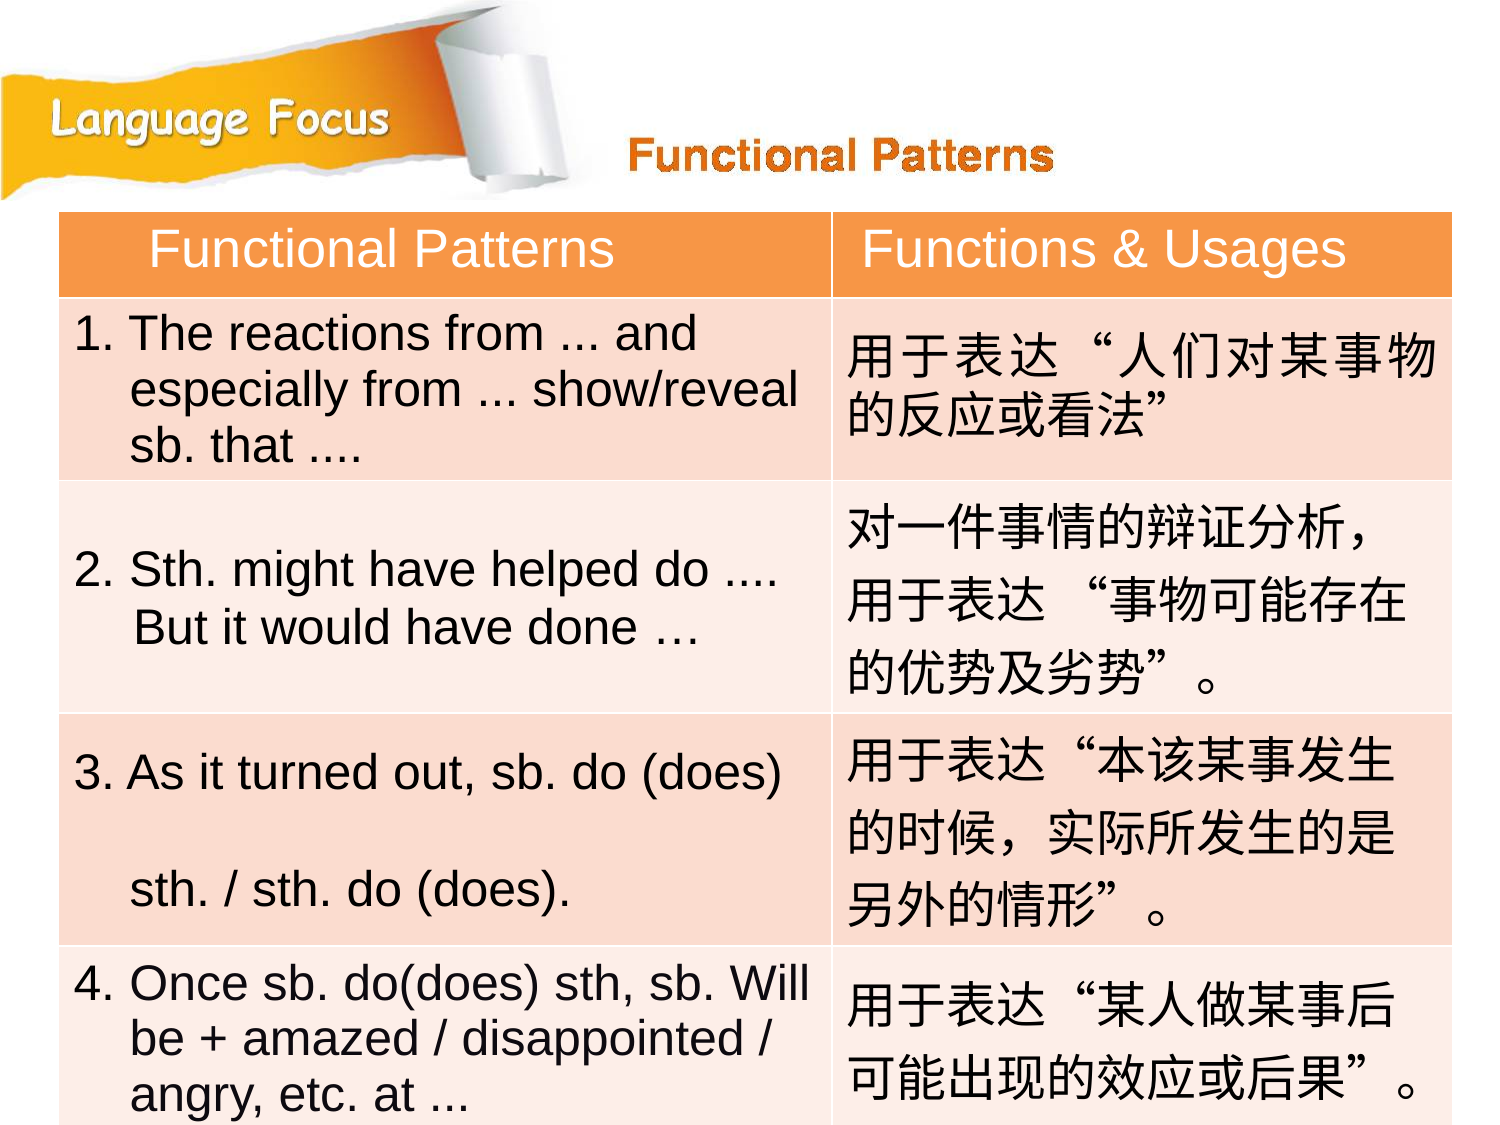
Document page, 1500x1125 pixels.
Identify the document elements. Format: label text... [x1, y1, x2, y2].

table_cell 1. The reactions from ... and especially from ... show/reveal sb. that .... [59, 299, 831, 480]
table_cell 用于表达“本该某事发生的时候，实际所发生的是另外的情形”。 [833, 714, 1452, 945]
picture [0, 0, 1173, 202]
table_cell 用于表达“人们对某事物的反应或看法” [833, 299, 1452, 480]
table_cell 3. As it turned out, sb. do (does) sth. / sth. do (does). [59, 714, 831, 945]
table_cell 对一件事情的辩证分析，用于表达 “事物可能存在的优势及劣势”。 [833, 481, 1452, 712]
table_cell 2. Sth. might have helped do .... But it would have done … [59, 481, 831, 712]
table_cell 用于表达“某人做某事后可能出现的效应或后果”。 [833, 947, 1452, 1125]
table_header Functional Patterns [59, 212, 831, 297]
table_cell 4. Once sb. do(does) sth, sb. Will be + amazed / disappointed / angry, etc. at ... [59, 947, 831, 1125]
table_header Functions & Usages [833, 212, 1452, 297]
